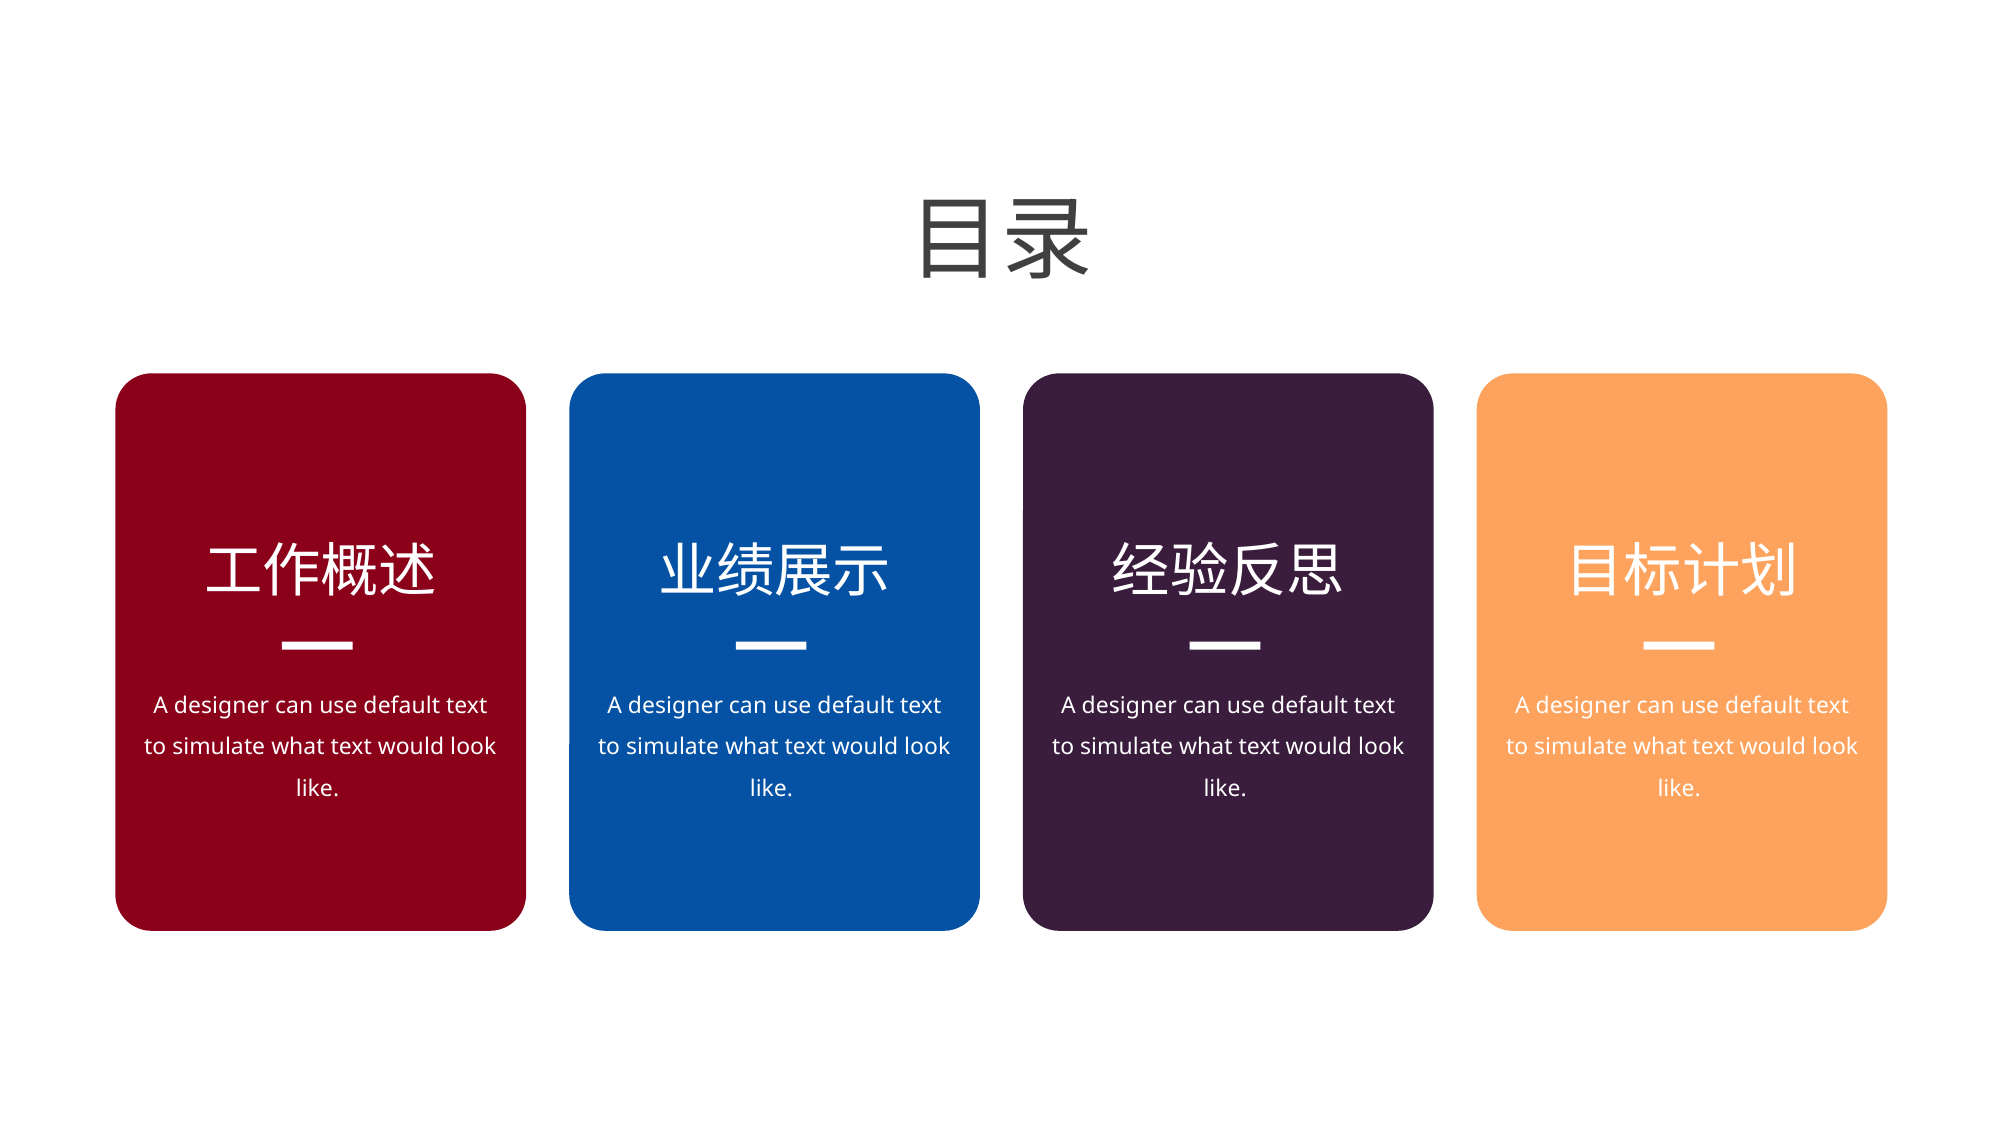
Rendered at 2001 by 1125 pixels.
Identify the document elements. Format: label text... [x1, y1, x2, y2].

text_box A designer can use default text to simulate what text would look like. [582, 669, 967, 808]
text_box 工作概述 [135, 525, 506, 611]
text_box [568, 372, 981, 932]
text_box 目录 [877, 172, 1126, 298]
text_box A designer can use default text to simulate what text would look like. [128, 669, 513, 808]
text_box [735, 641, 807, 651]
text_box [114, 372, 528, 932]
text_box [1475, 372, 1889, 932]
text_box 业绩展示 [589, 525, 960, 611]
text_box A designer can use default text to simulate what text would look like. [1490, 669, 1875, 808]
text_box [281, 641, 354, 651]
text_box A designer can use default text to simulate what text would look like. [1036, 669, 1421, 808]
text_box [1021, 372, 1435, 932]
text_box 目标计划 [1497, 525, 1867, 611]
text_box 经验反思 [1043, 525, 1414, 611]
text_box [1643, 641, 1715, 651]
text_box [1189, 641, 1261, 651]
